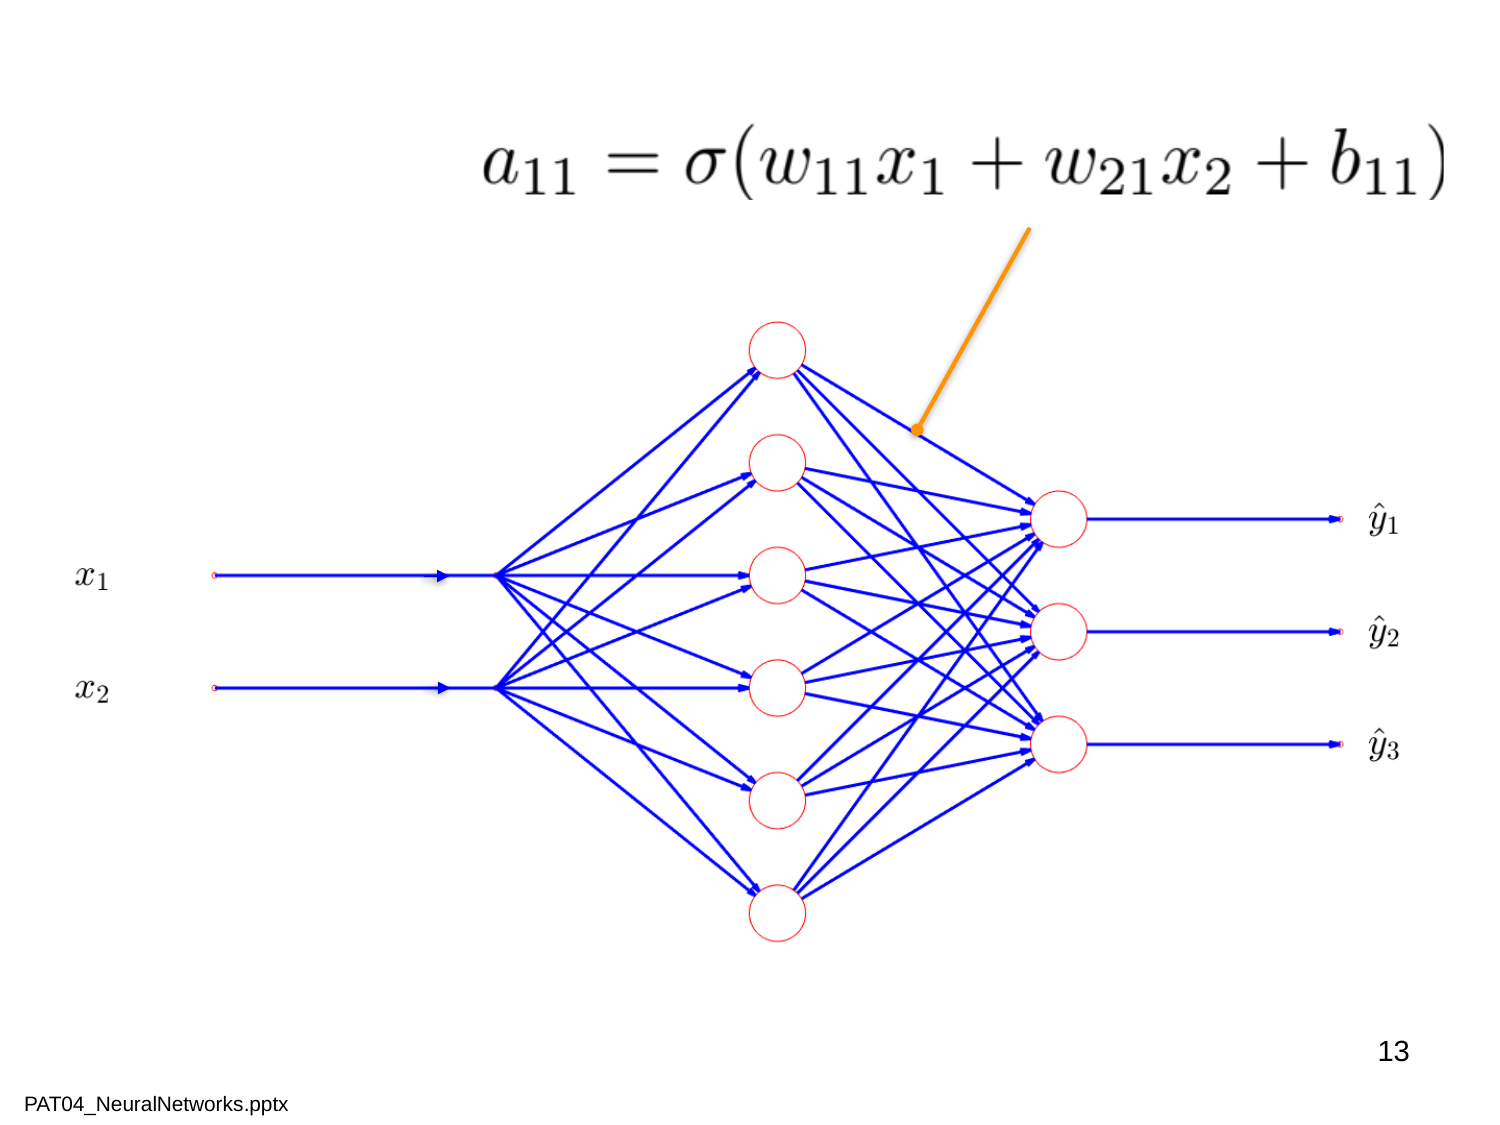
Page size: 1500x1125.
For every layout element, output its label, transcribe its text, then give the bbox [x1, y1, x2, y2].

picture [39, 272, 1444, 1003]
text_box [917, 227, 1031, 431]
footer PAT04_NeuralNetworks.pptx [0, 1083, 395, 1125]
slide_number 13 [1074, 1024, 1426, 1103]
picture [483, 122, 1444, 201]
